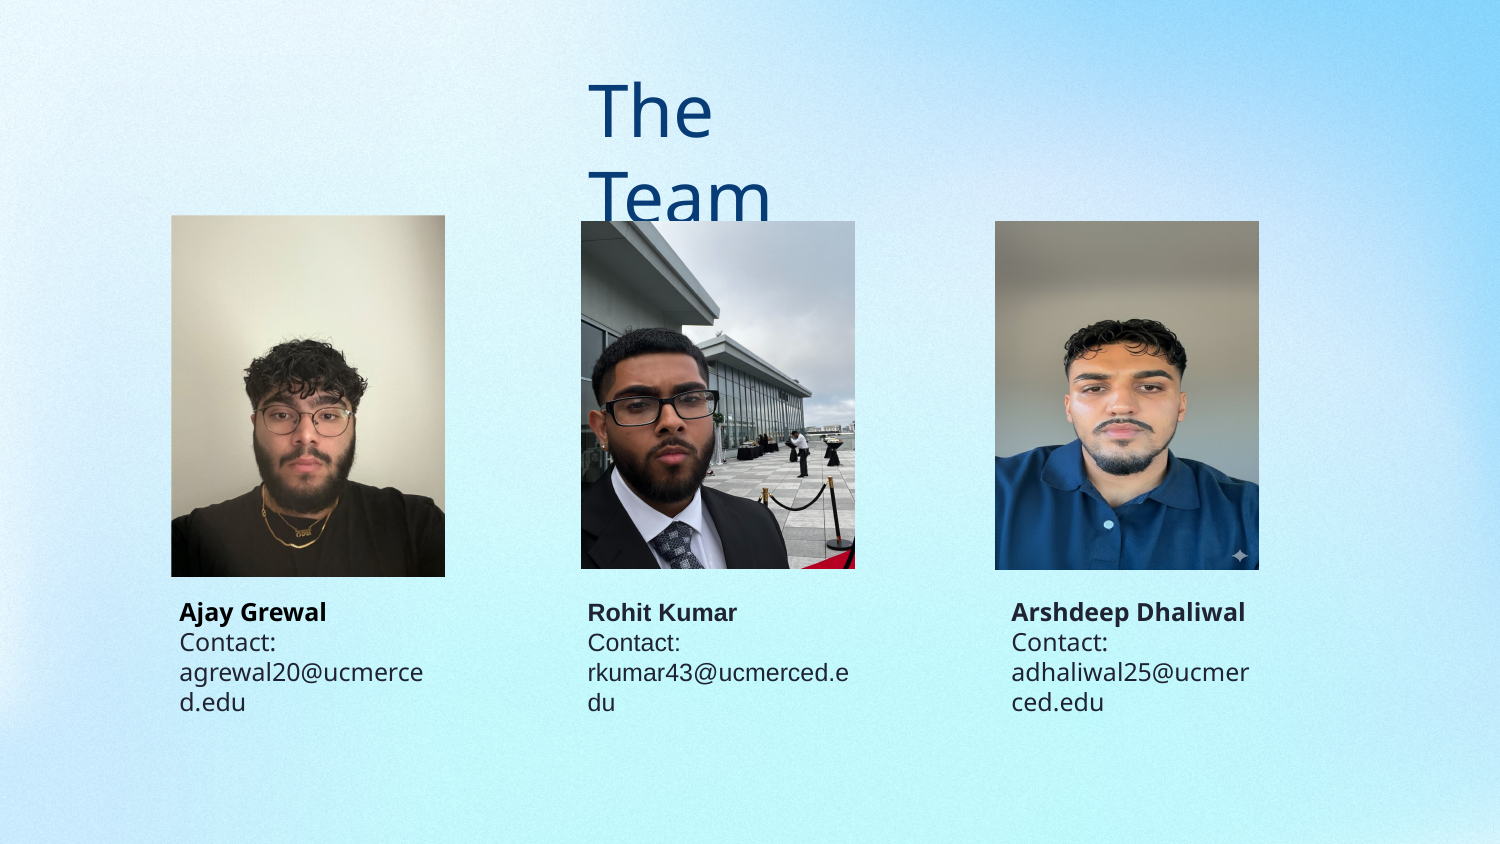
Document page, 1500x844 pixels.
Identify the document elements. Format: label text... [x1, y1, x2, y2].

text_box Rohit Kumar Contact: rkumar43@ucmerced.edu [572, 588, 878, 784]
picture [0, 0, 1500, 844]
title The Team [573, 49, 925, 161]
text_box Arshdeep Dhaliwal Contact: adhaliwal25@ucmerced.edu​ [996, 588, 1269, 759]
text_box Ajay Grewal Contact: agrewal20@ucmerced.edu [164, 588, 453, 724]
